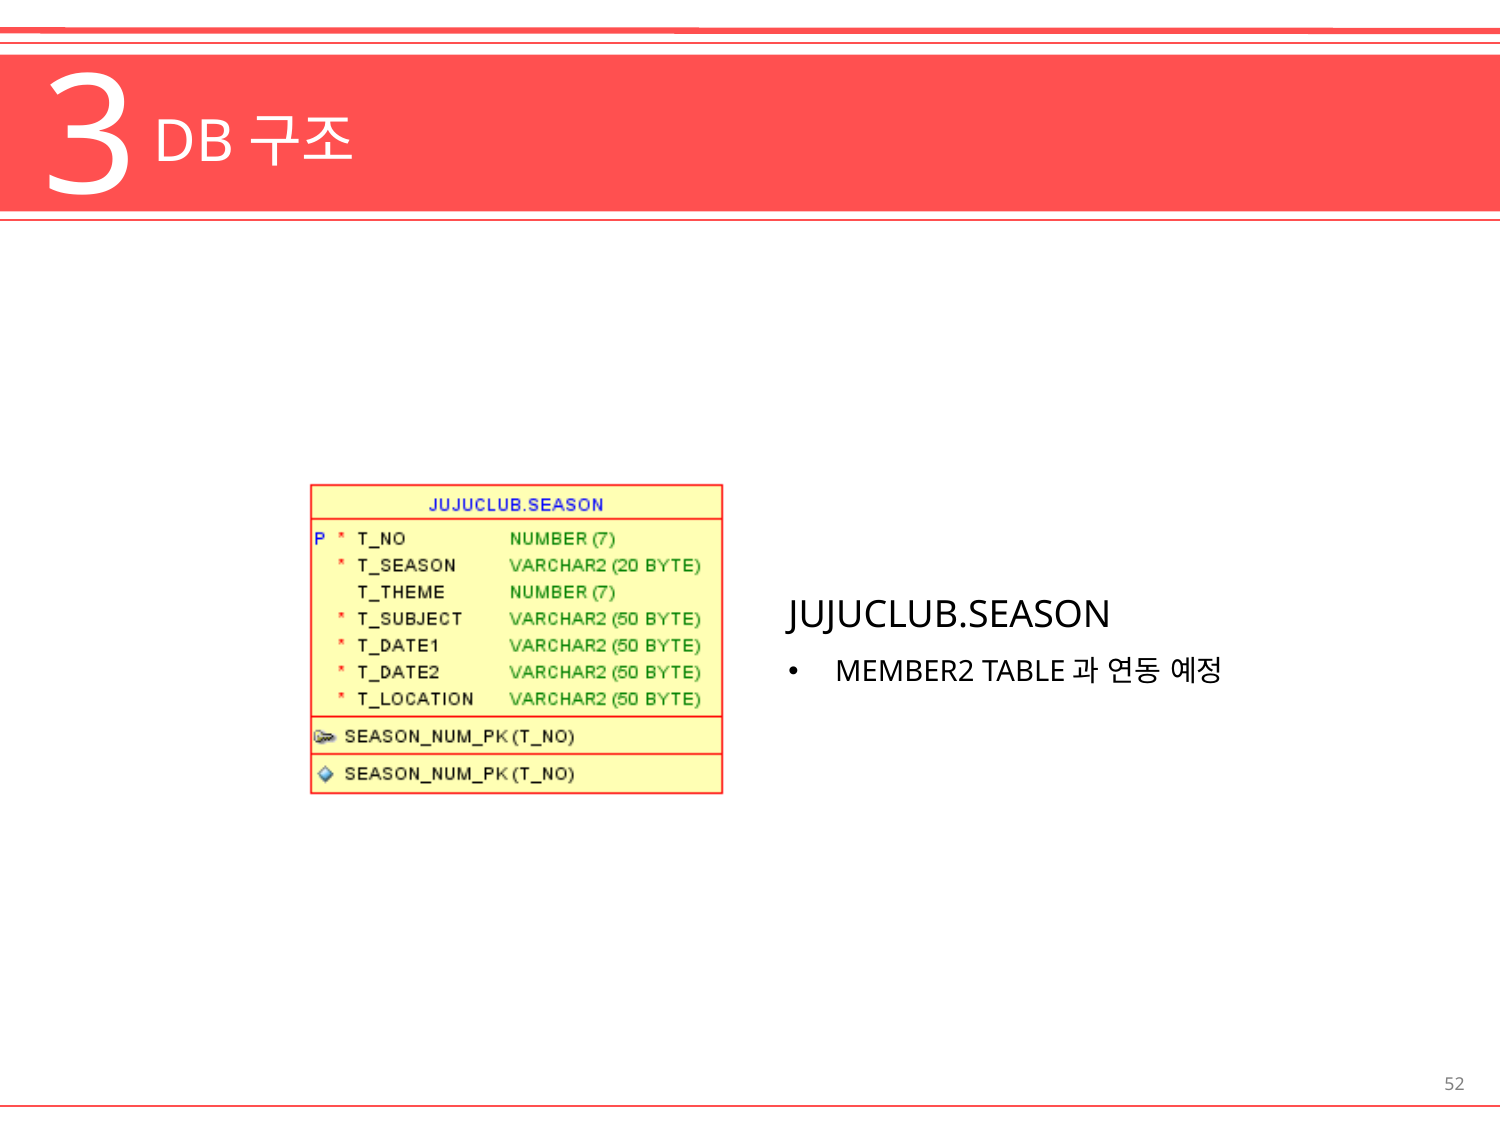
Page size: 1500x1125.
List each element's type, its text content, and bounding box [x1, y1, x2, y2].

text_box DB구조 [123, 95, 798, 181]
picture [307, 480, 727, 798]
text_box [773, 582, 1282, 696]
text_box 3 [27, 19, 169, 234]
